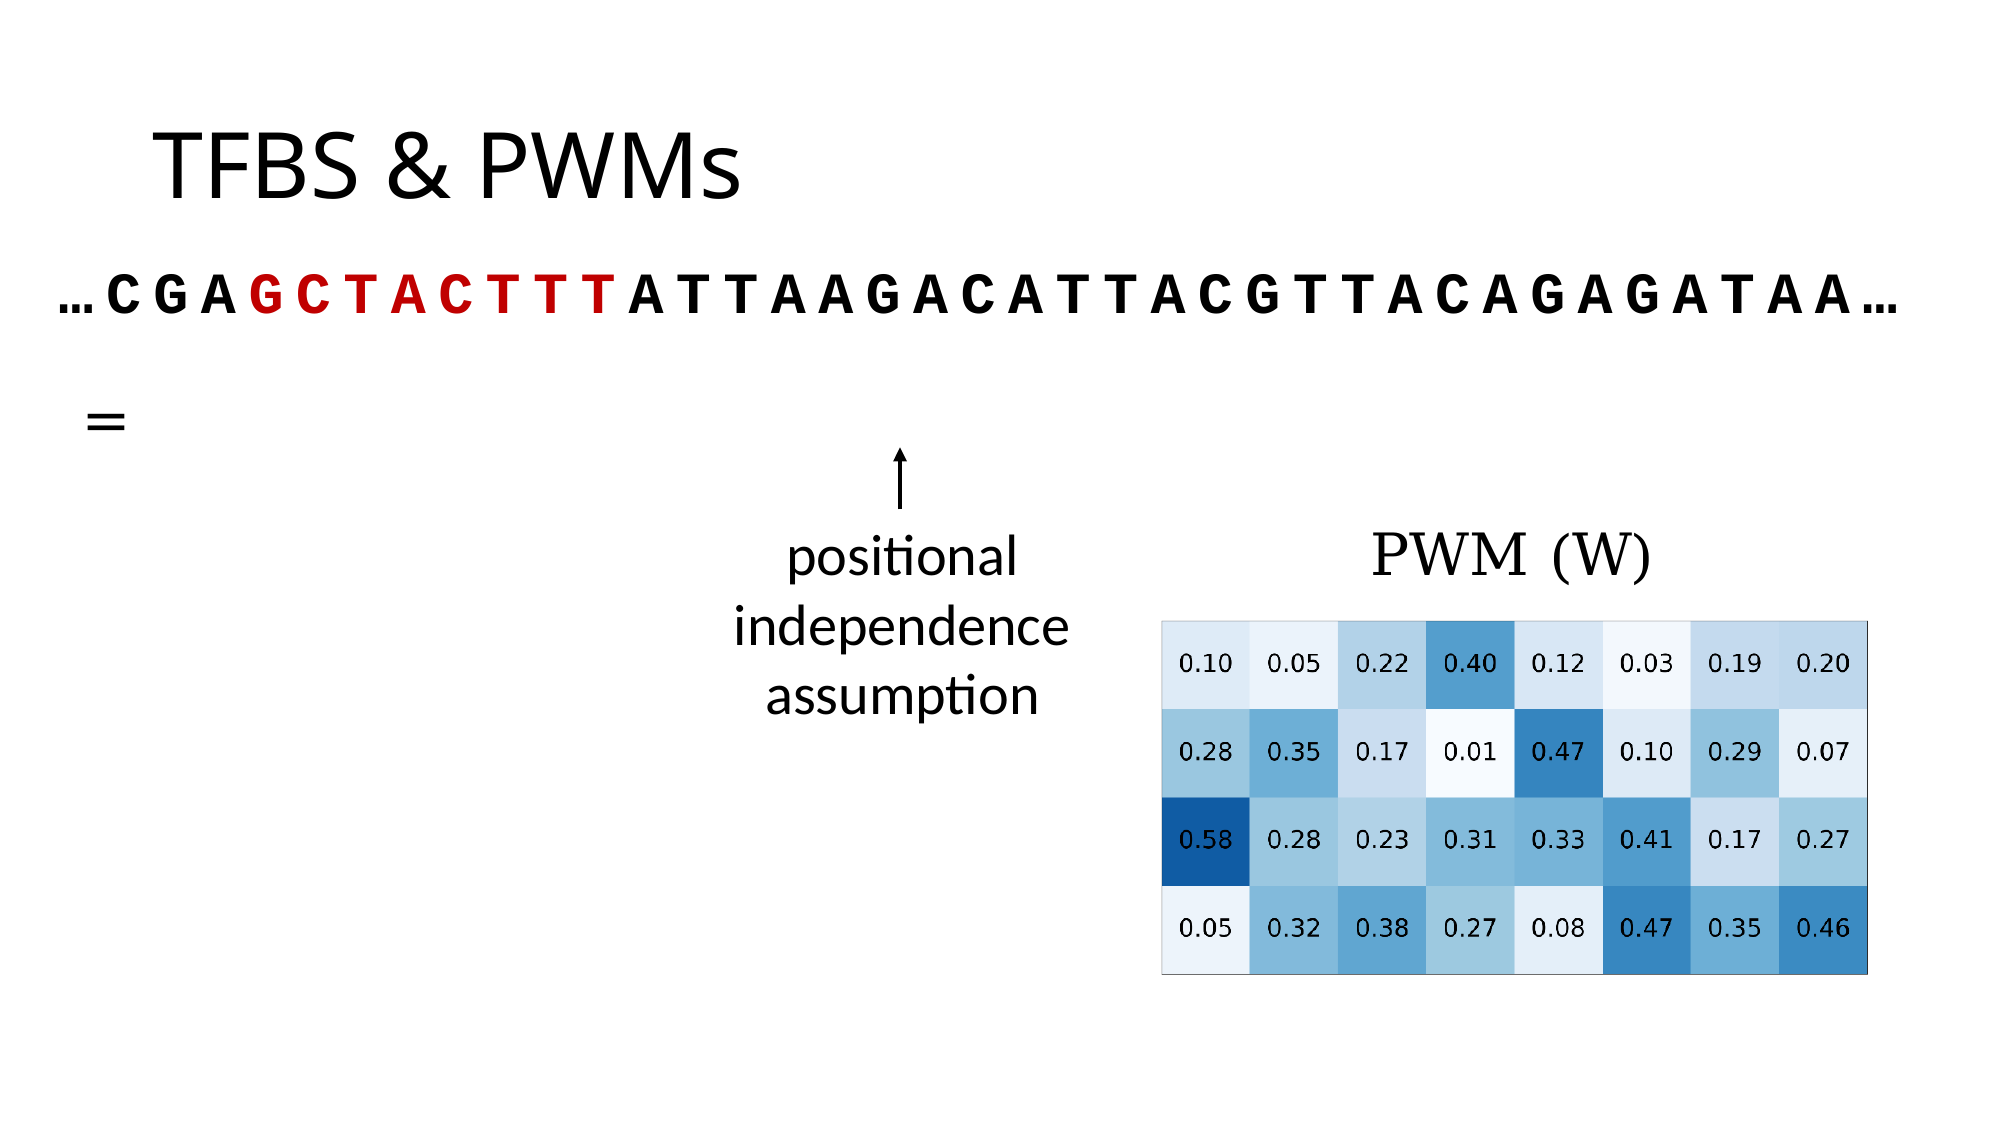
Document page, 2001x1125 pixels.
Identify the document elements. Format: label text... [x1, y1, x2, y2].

text_box …CGAGCTACTTTATTAAGACATTACGTTACAGAGATAA… [20, 239, 1938, 341]
text_box PWM (W) [1355, 509, 1672, 595]
picture [1128, 609, 1899, 985]
title TFBS & PWMs [137, 59, 1863, 278]
text_box positional independence assumption [705, 509, 1100, 735]
